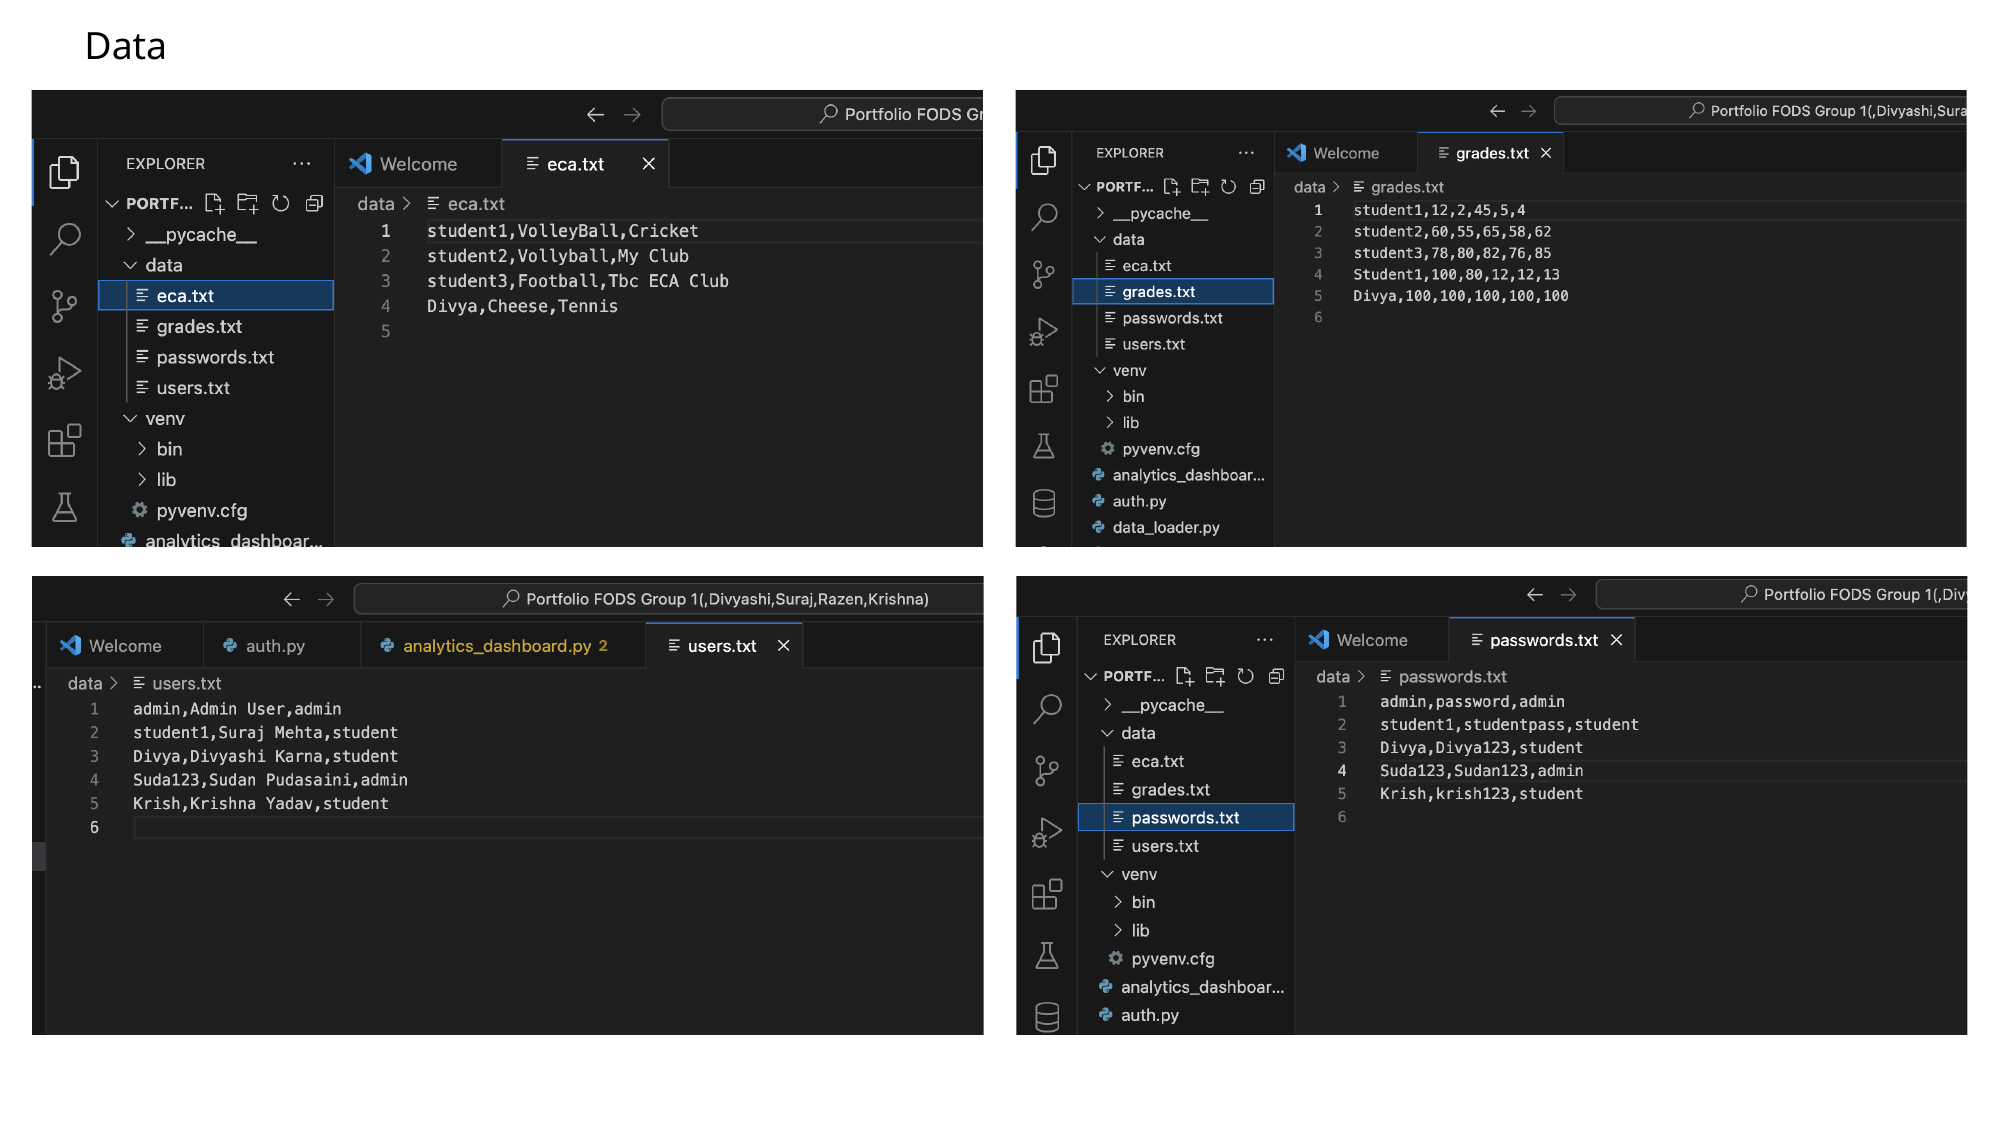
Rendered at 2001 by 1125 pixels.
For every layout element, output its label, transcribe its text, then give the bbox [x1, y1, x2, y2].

picture [1016, 576, 1968, 1035]
text_box Data [69, 14, 708, 75]
text_box [0, 0, 2000, 1125]
picture [31, 576, 984, 1035]
picture [31, 89, 984, 548]
picture [1015, 89, 1967, 548]
